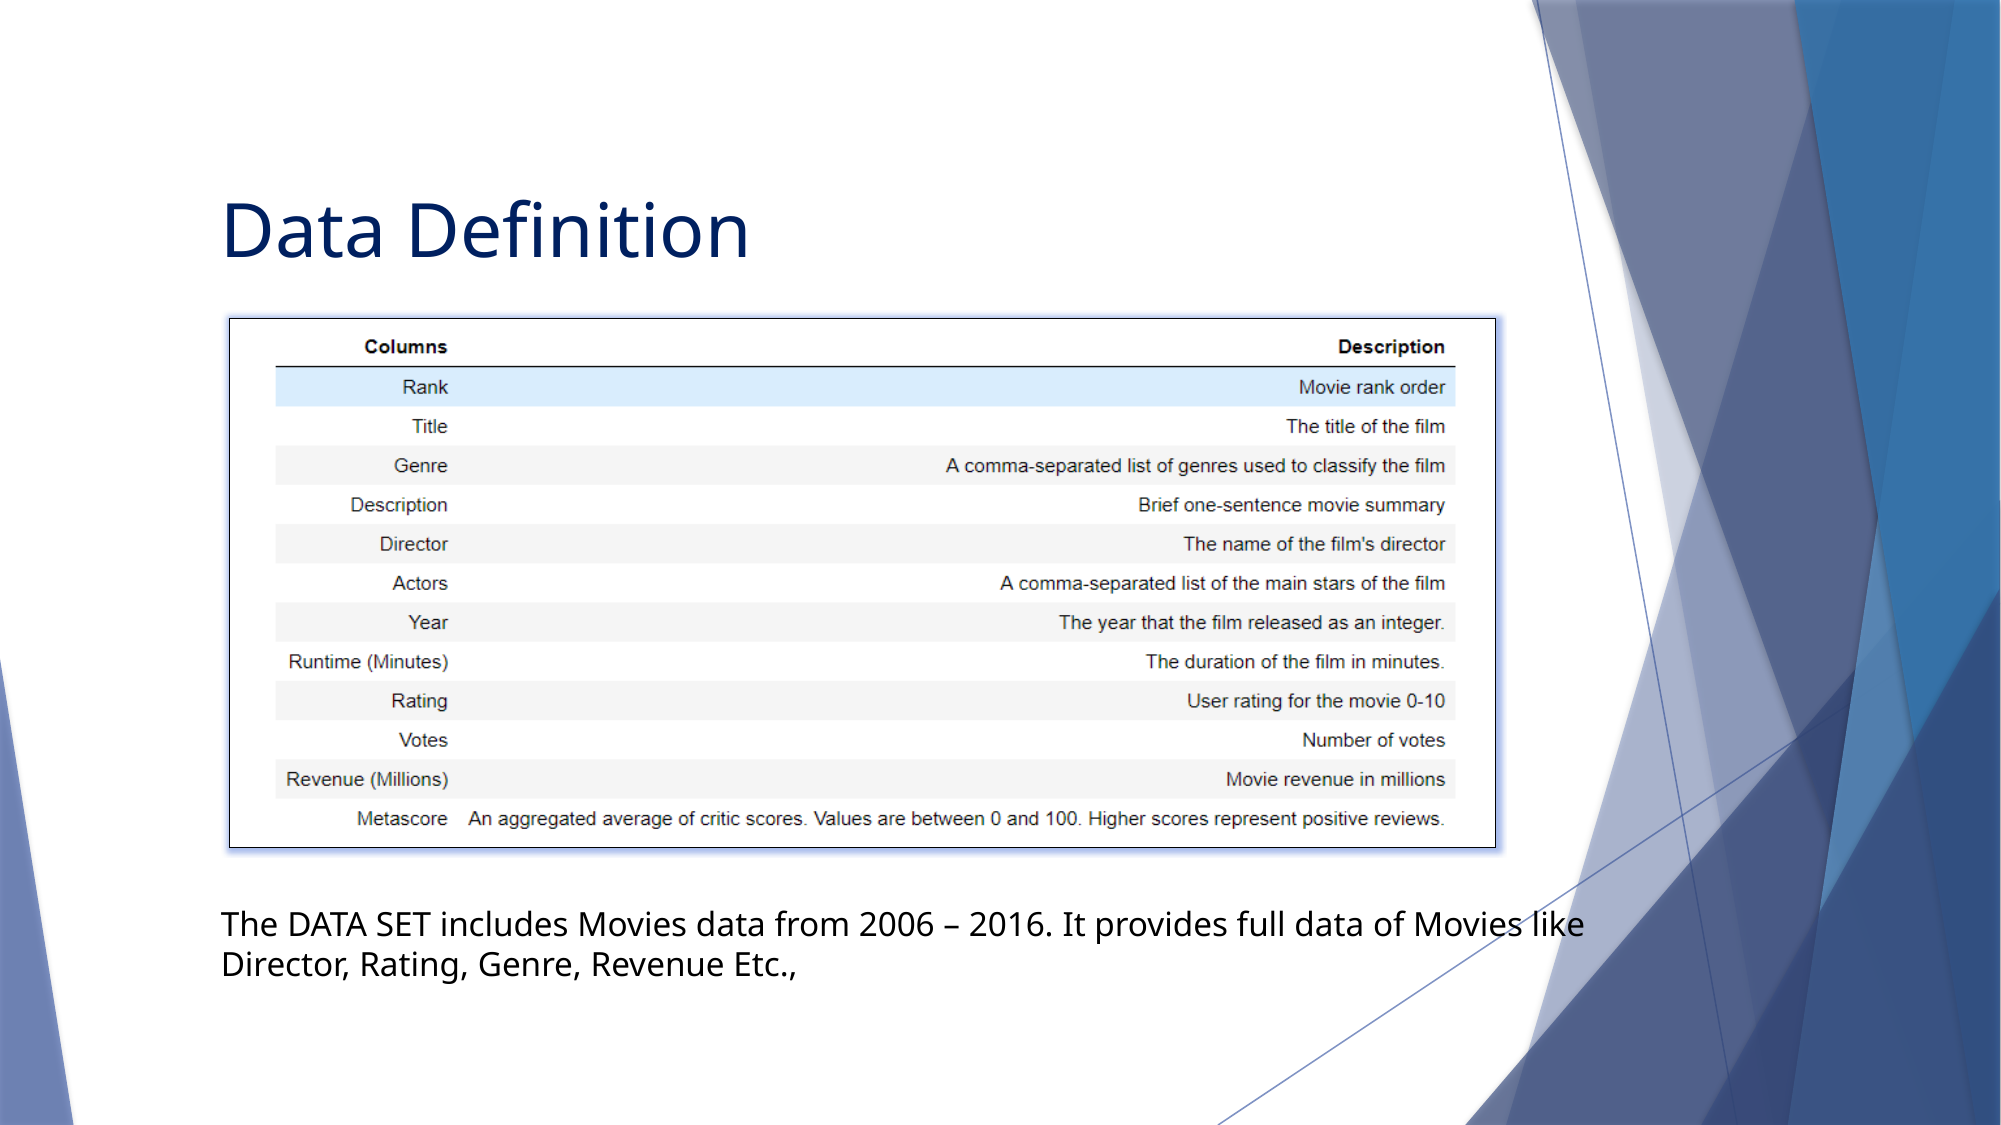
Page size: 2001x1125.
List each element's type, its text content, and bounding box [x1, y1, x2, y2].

picture [229, 318, 1497, 848]
text_box The DATA SET includes Movies data from 2006 – 2016. It provides full data of Movies like Director, Rating, Genre, Revenue Etc., [205, 895, 1642, 991]
text_box Data Definition [205, 174, 1616, 319]
